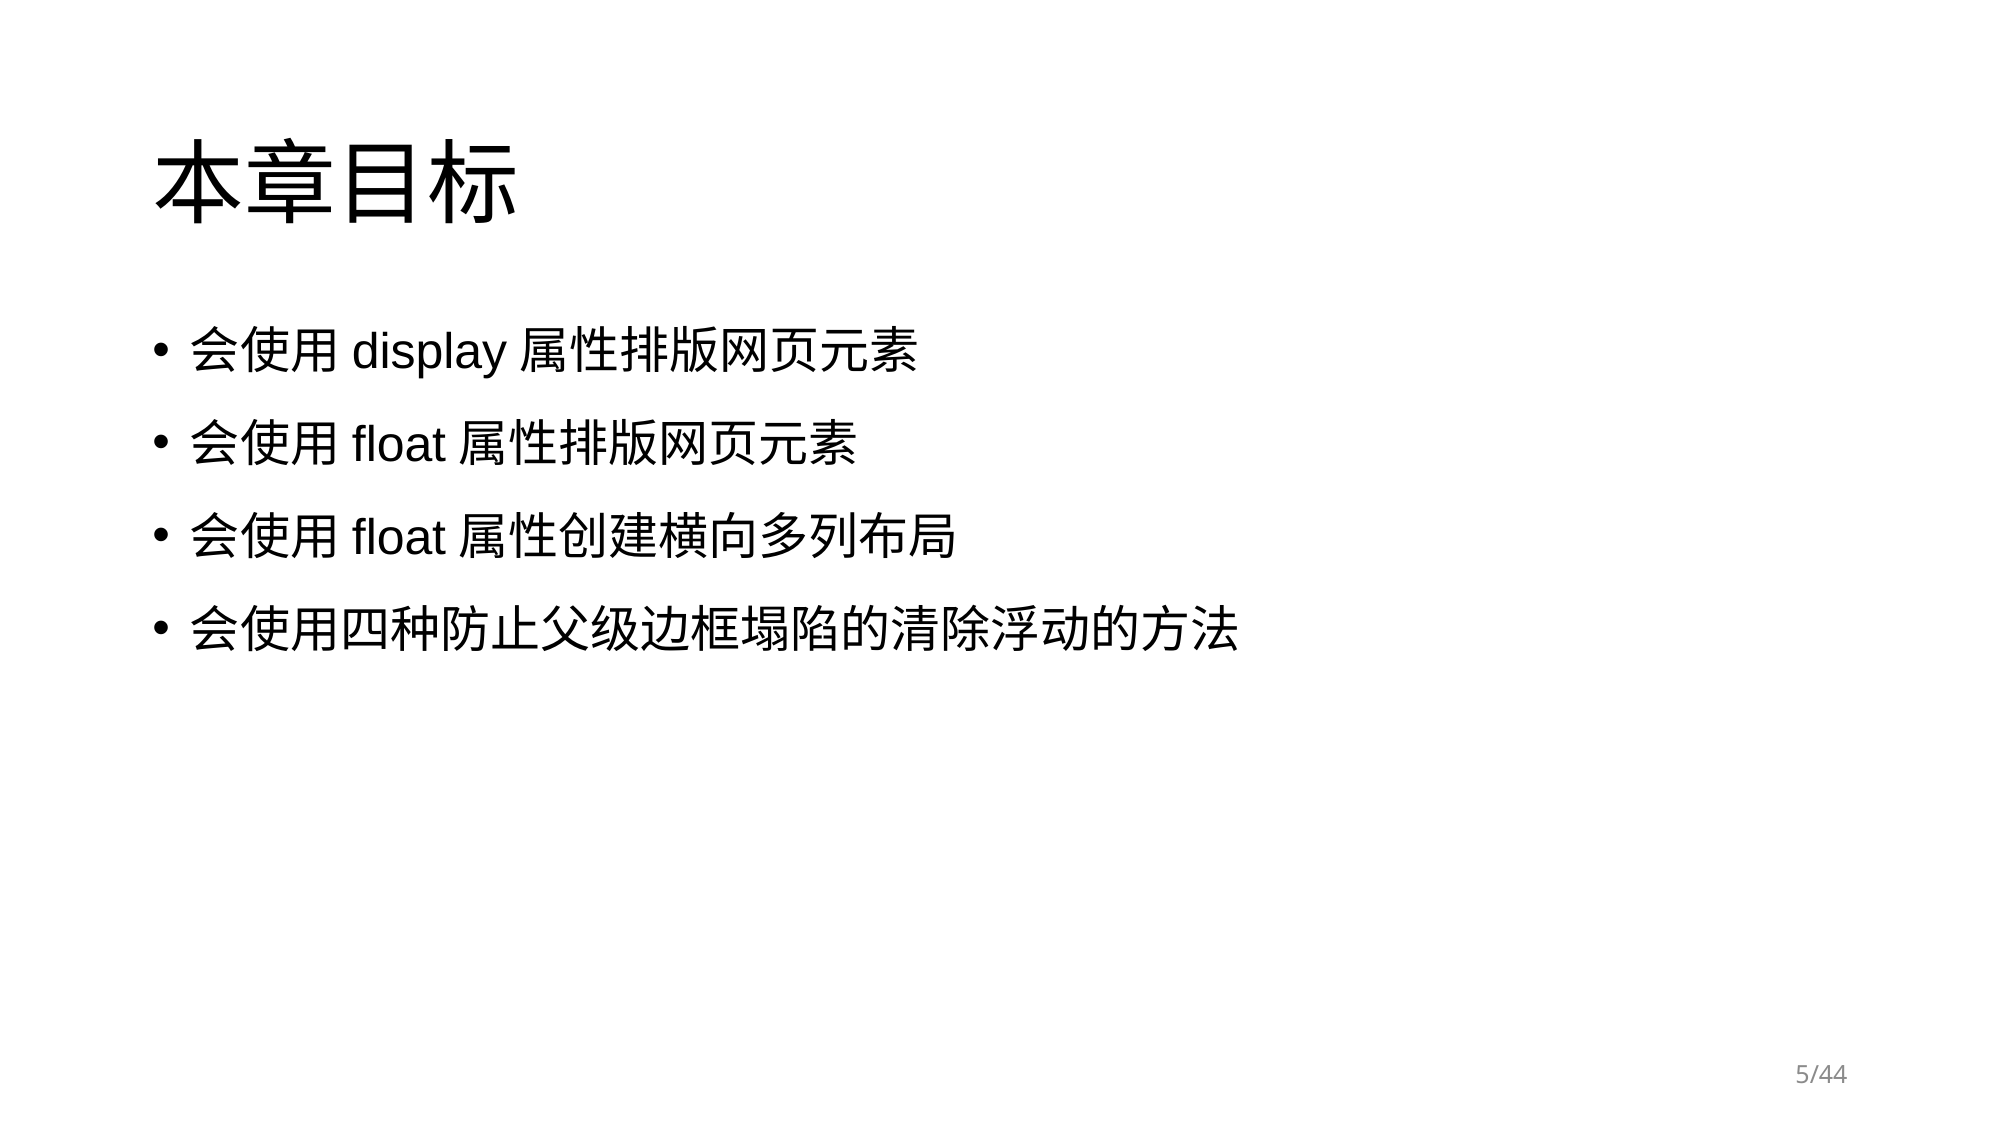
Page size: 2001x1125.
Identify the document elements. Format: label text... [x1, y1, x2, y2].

slide_number /44 [1412, 1042, 1863, 1103]
title 本章目标 [137, 59, 1863, 278]
list 会使用display属性排版网页元素 会使用float属性排版网页元素 会使用float属性创建横向多列布局 会使用四种防止父级边框塌陷的清除浮动的方法 [137, 299, 1863, 1014]
